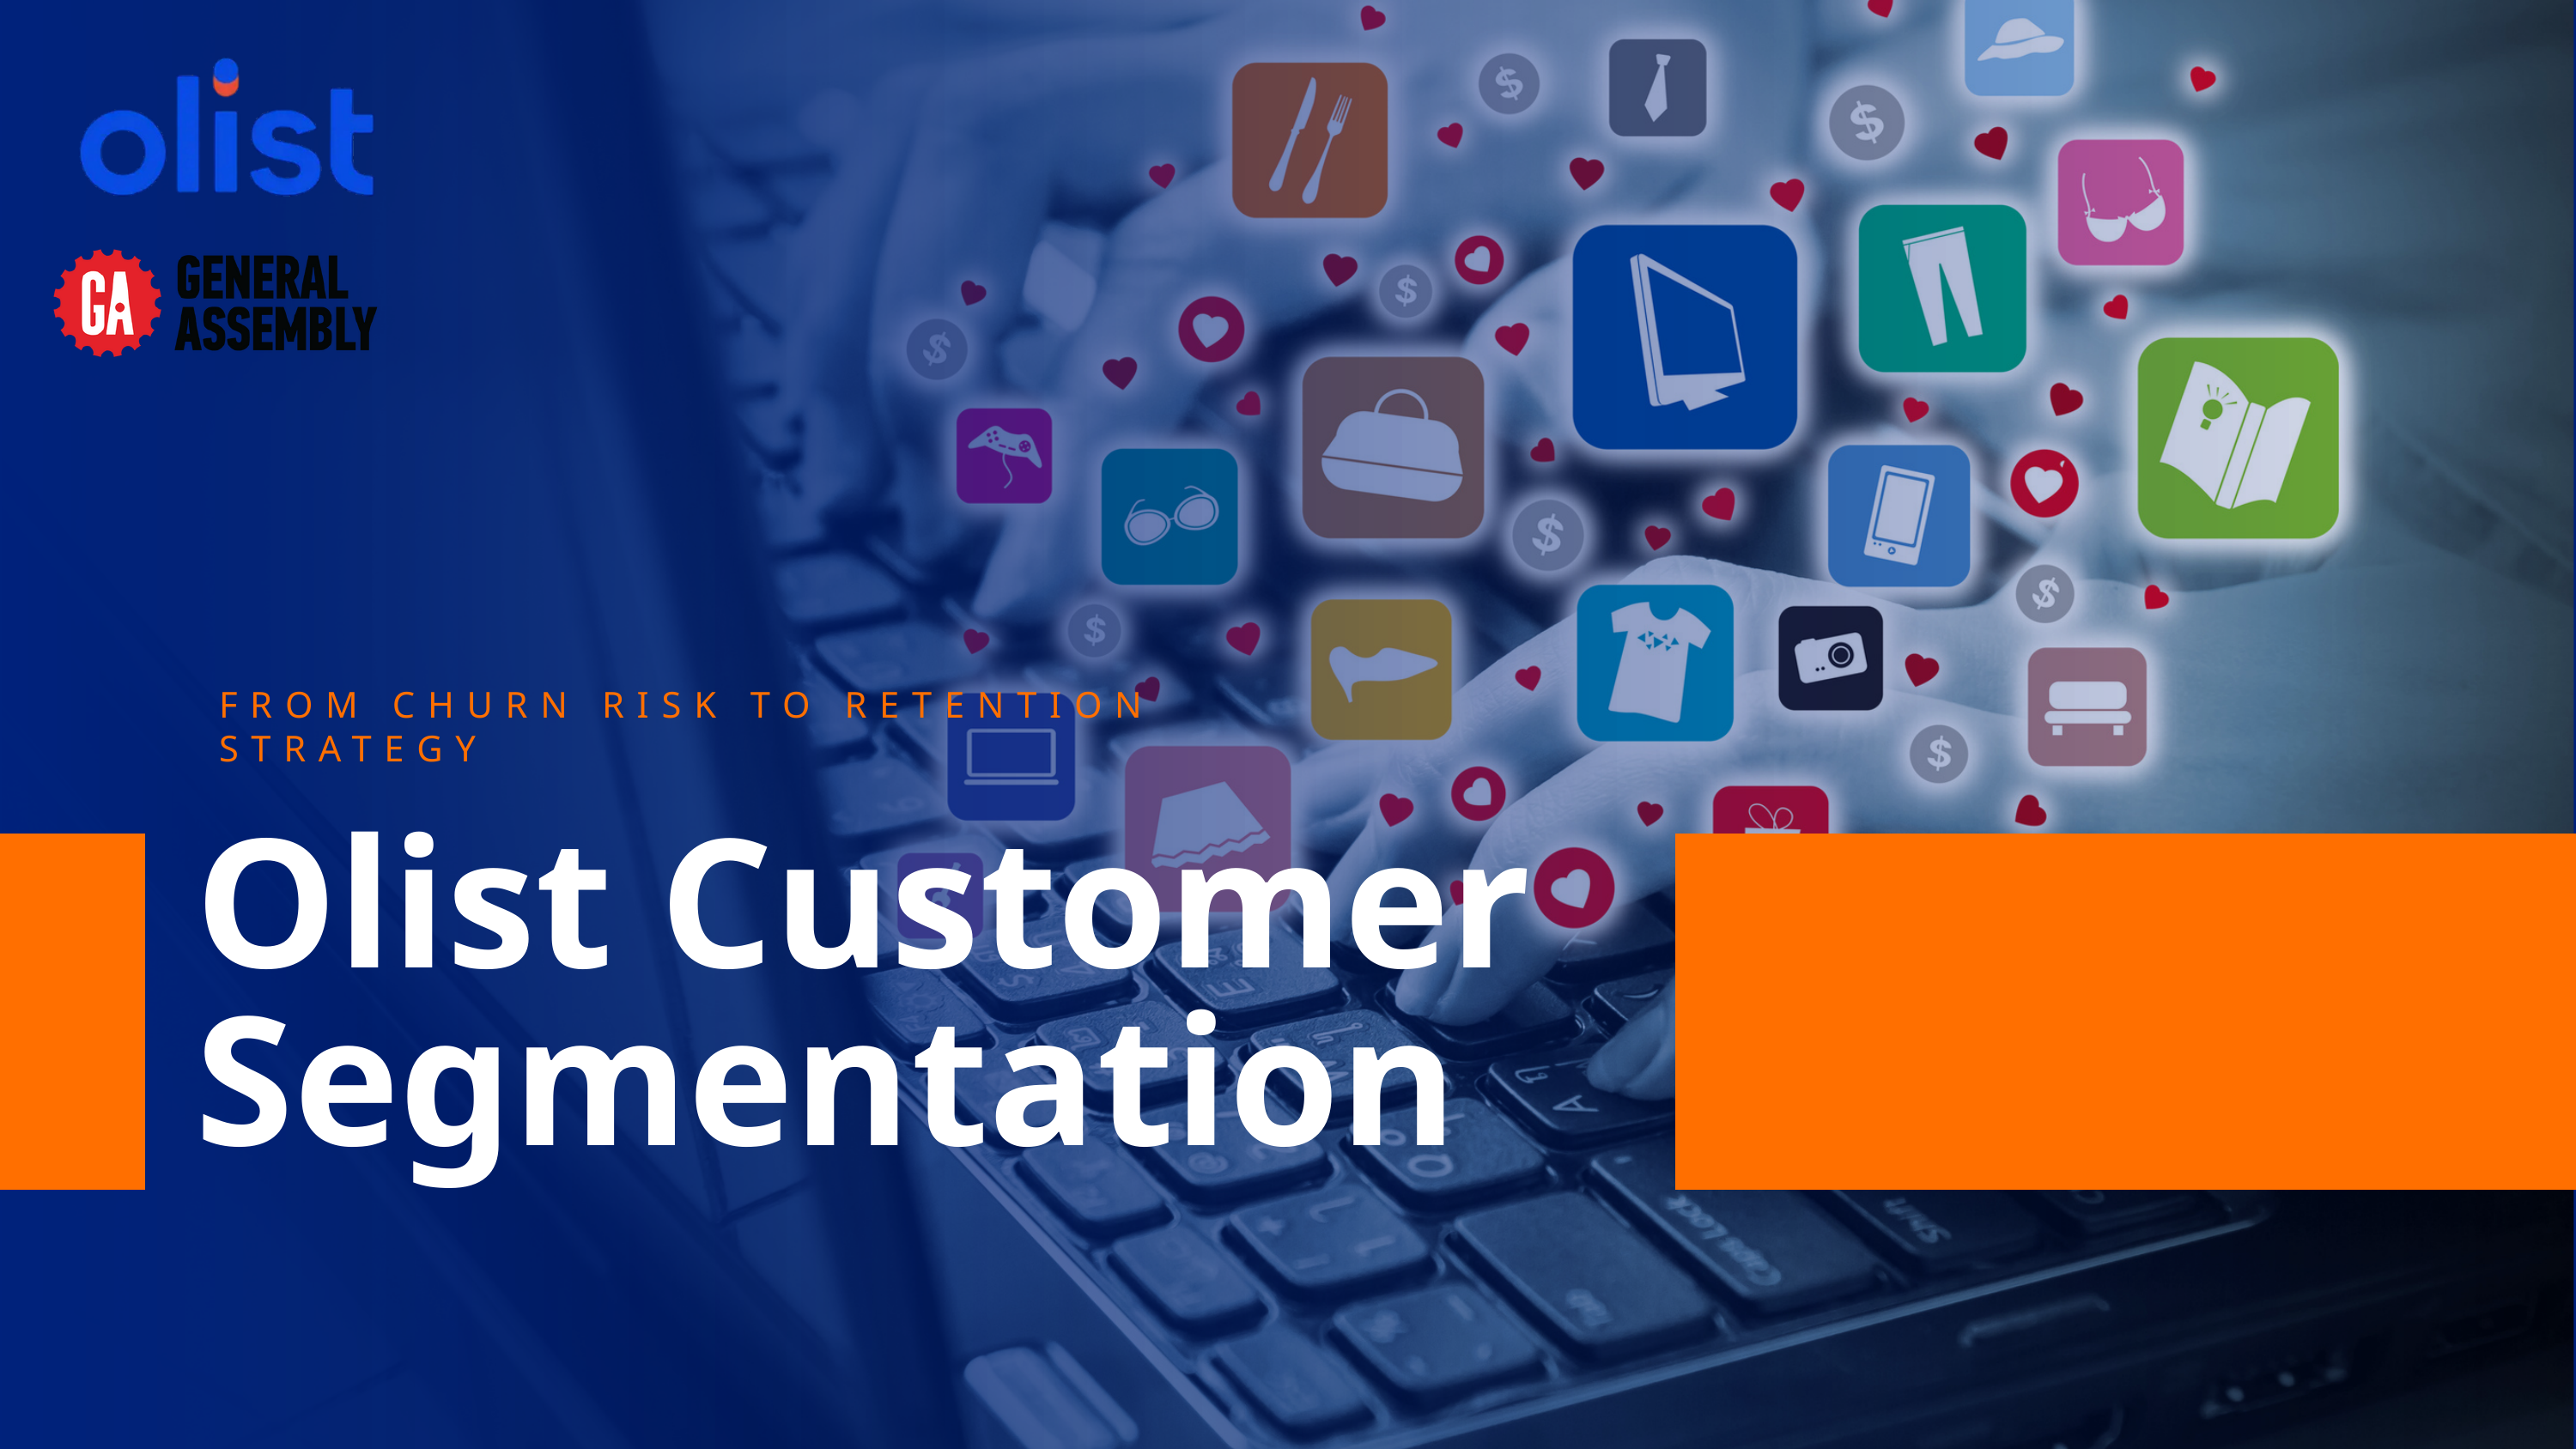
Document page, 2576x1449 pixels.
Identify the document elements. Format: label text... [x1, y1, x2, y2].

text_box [1674, 834, 2576, 1190]
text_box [0, 834, 145, 1190]
text_box [0, 204, 430, 401]
text_box Segmentation [195, 1007, 1670, 1181]
text_box Olist Customer [195, 829, 1867, 1003]
text_box [0, 0, 2576, 1449]
text_box [67, 0, 397, 204]
text_box FROM CHURN RISK TO RETENTION STRATEGY [219, 682, 1177, 769]
